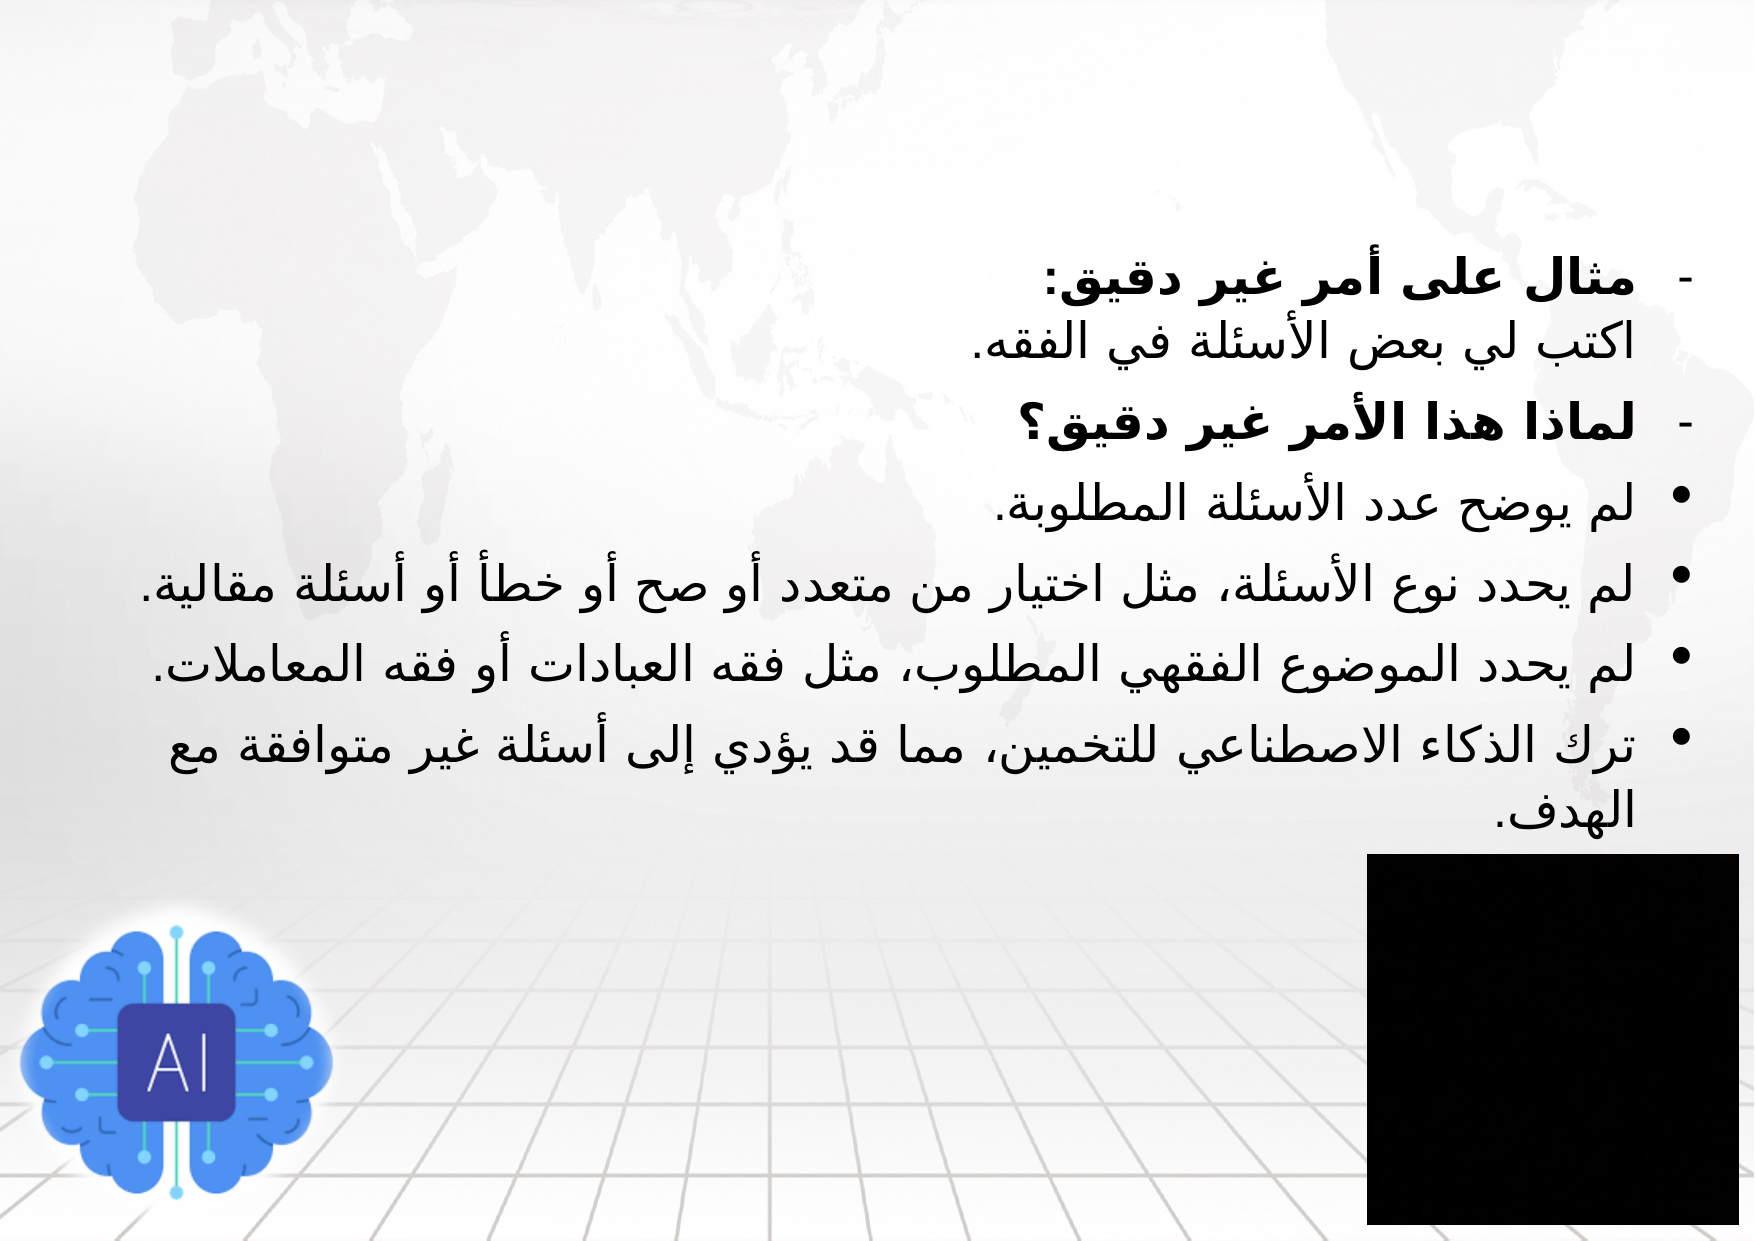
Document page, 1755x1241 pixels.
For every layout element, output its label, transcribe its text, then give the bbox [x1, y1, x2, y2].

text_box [1366, 853, 1740, 1226]
text_box مثال على أمر غير دقيق: اكتب لي بعض الأسئلة في الفقه. لماذا هذا الأمر غير دقيق؟ لم يوضح عدد الأسئلة المطلوبة. لم يحدد نوع الأسئلة، مثل اختيار من متعدد أو صح أو خطأ أو أسئلة مقالية. لم يحدد الموضوع الفقهي المطلوب، مثل فقه العبادات أو فقه المعاملات. ترك الذكاء الاصطناعي للتخمين، مما قد يؤدي إلى أسئلة غير متوافقة مع الهدف. [27, 232, 1709, 926]
picture [0, 0, 1754, 1241]
